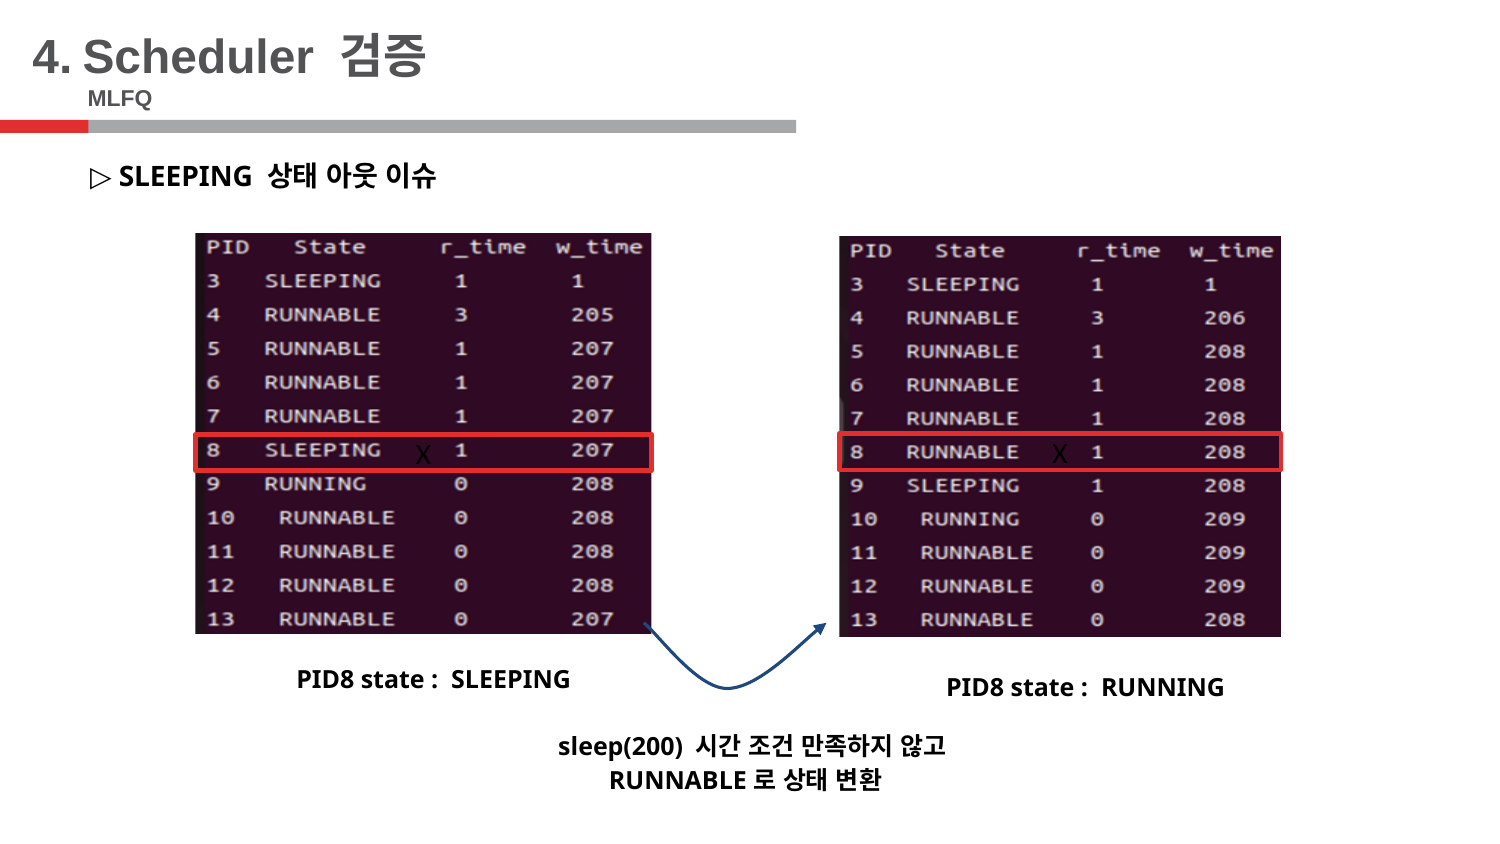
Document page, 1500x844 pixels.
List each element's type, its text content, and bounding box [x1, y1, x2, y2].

text_box [655, 622, 827, 689]
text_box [839, 236, 1282, 638]
text_box [0, 119, 89, 133]
text_box ▷ SLEEPING 상태 아웃 이슈 [75, 140, 678, 207]
text_box PID8 state : SLEEPING [206, 646, 615, 708]
text_box MLFQ [80, 87, 326, 116]
text_box Scheduler 검증 [75, 21, 947, 87]
text_box 4. [24, 21, 75, 87]
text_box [195, 233, 652, 635]
text_box sleep(200) 시간 조건 만족하지 않고 RUNNABLE로 상태 변환 [512, 711, 993, 810]
text_box [89, 119, 797, 133]
text_box PID8 state : RUNNING [856, 654, 1265, 717]
